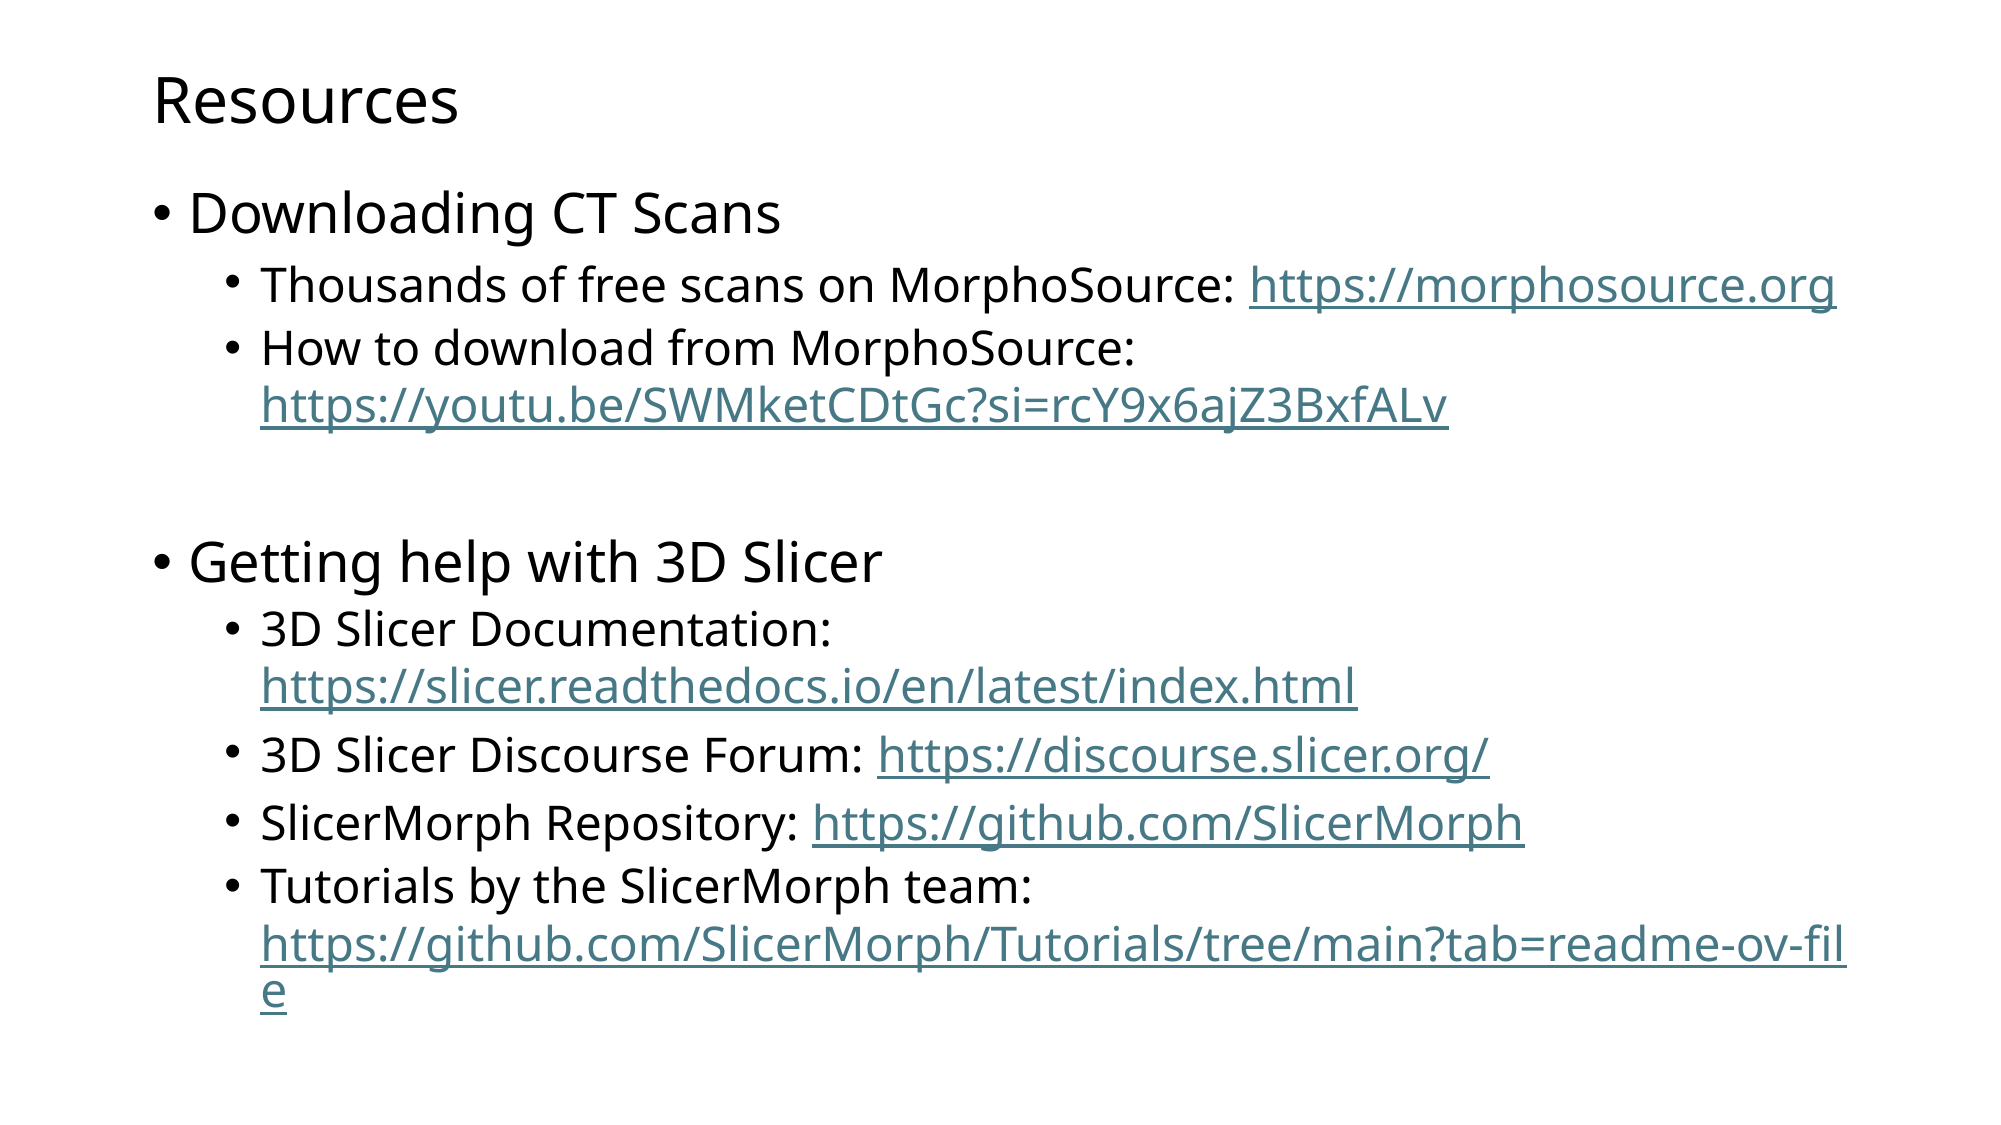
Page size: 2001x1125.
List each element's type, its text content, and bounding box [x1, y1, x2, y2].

text_box Resources [137, 59, 1863, 145]
list Downloading CT Scans Thousands of free scans on MorphoSource: https://morphosource.org How to download from MorphoSource: https://youtu.be/SWMketCDtGc?si=rcY9x6ajZ3BxfALv Getting help with 3D Slicer 3D Slicer Documentation: https://slicer.readthedocs.io/en/latest/index.html 3D Slicer Discourse Forum: https://discourse.slicer.org/ SlicerMorph Repository: https://github.com/SlicerMorph Tutorials by the SlicerMorph team: https://github.com/SlicerMorph/Tutorials/tree/main?tab=readme-ov-file [137, 177, 1863, 1010]
